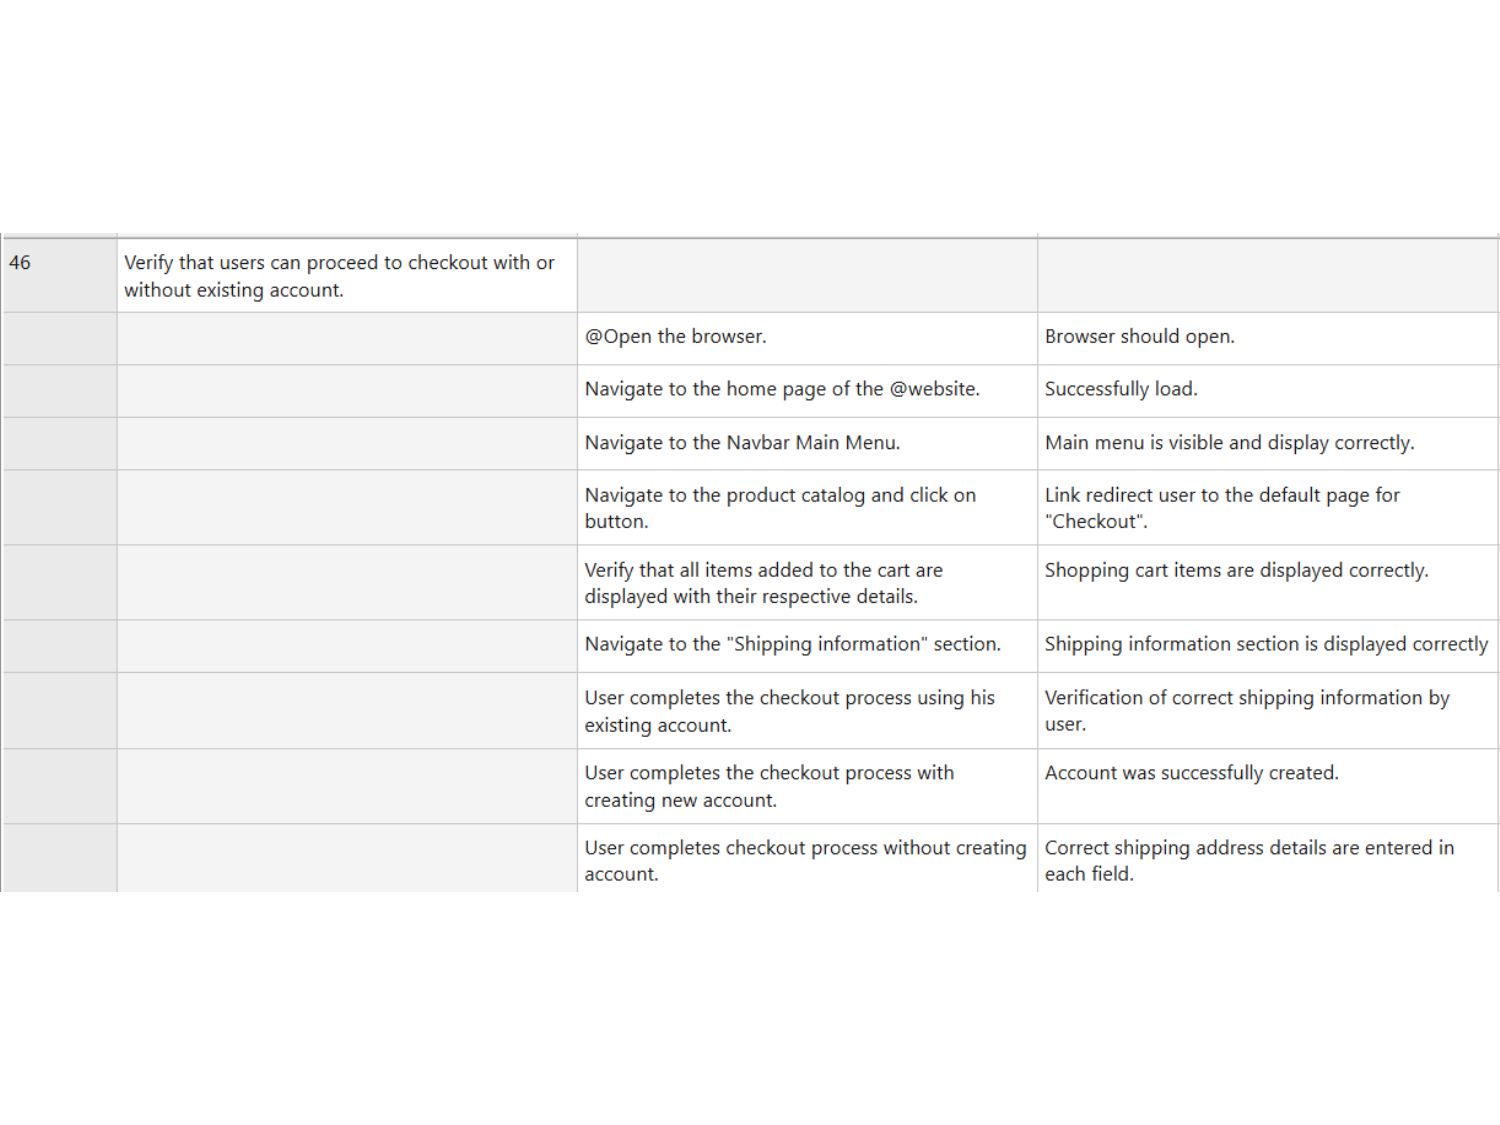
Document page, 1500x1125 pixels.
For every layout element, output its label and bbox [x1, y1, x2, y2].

picture [0, 232, 1500, 893]
